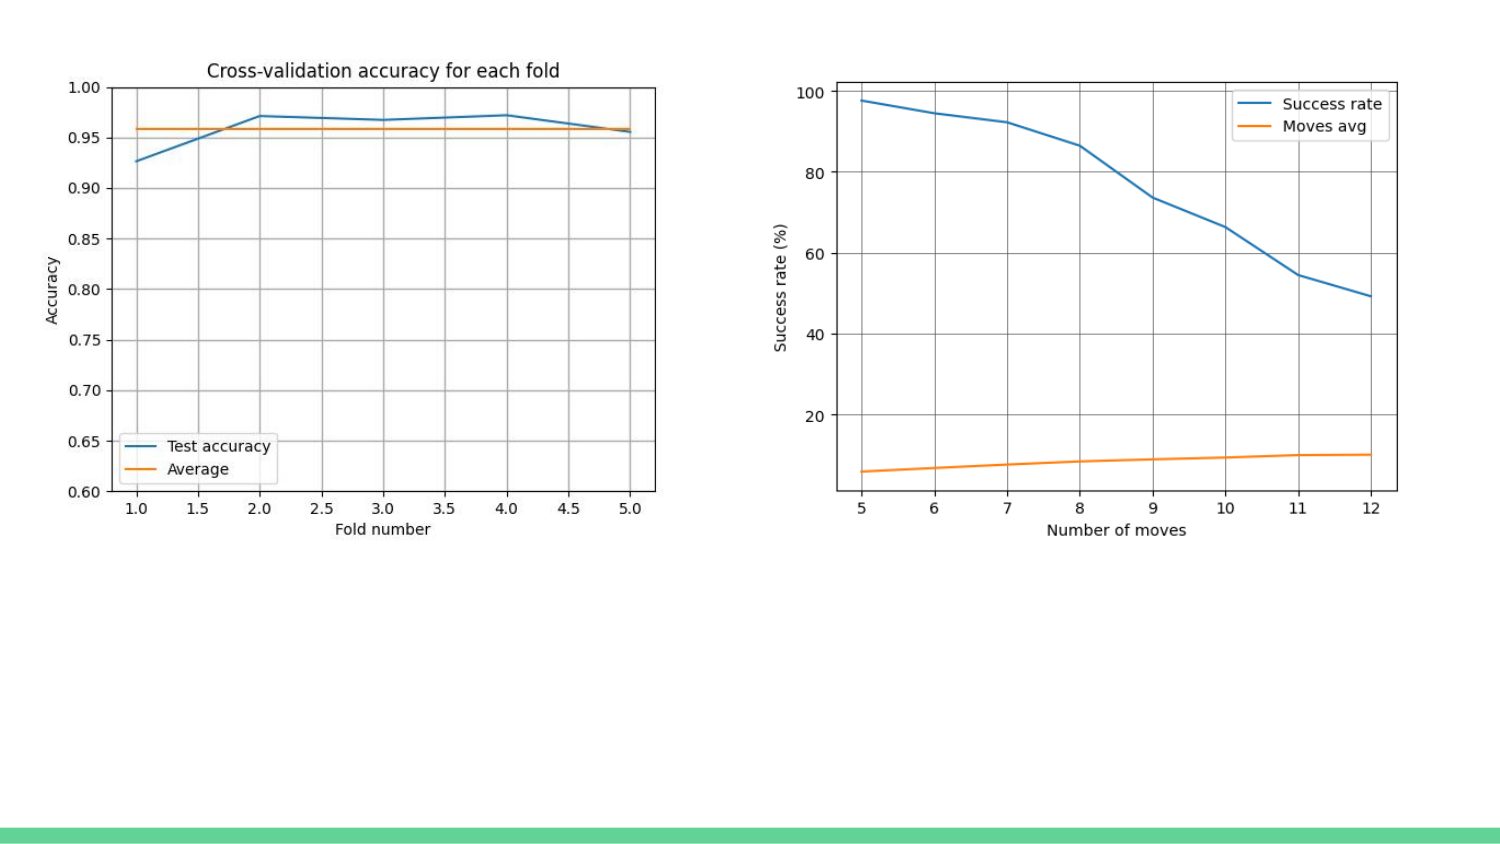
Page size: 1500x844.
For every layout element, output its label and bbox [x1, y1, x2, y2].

picture [24, 24, 726, 549]
picture [762, 72, 1407, 549]
